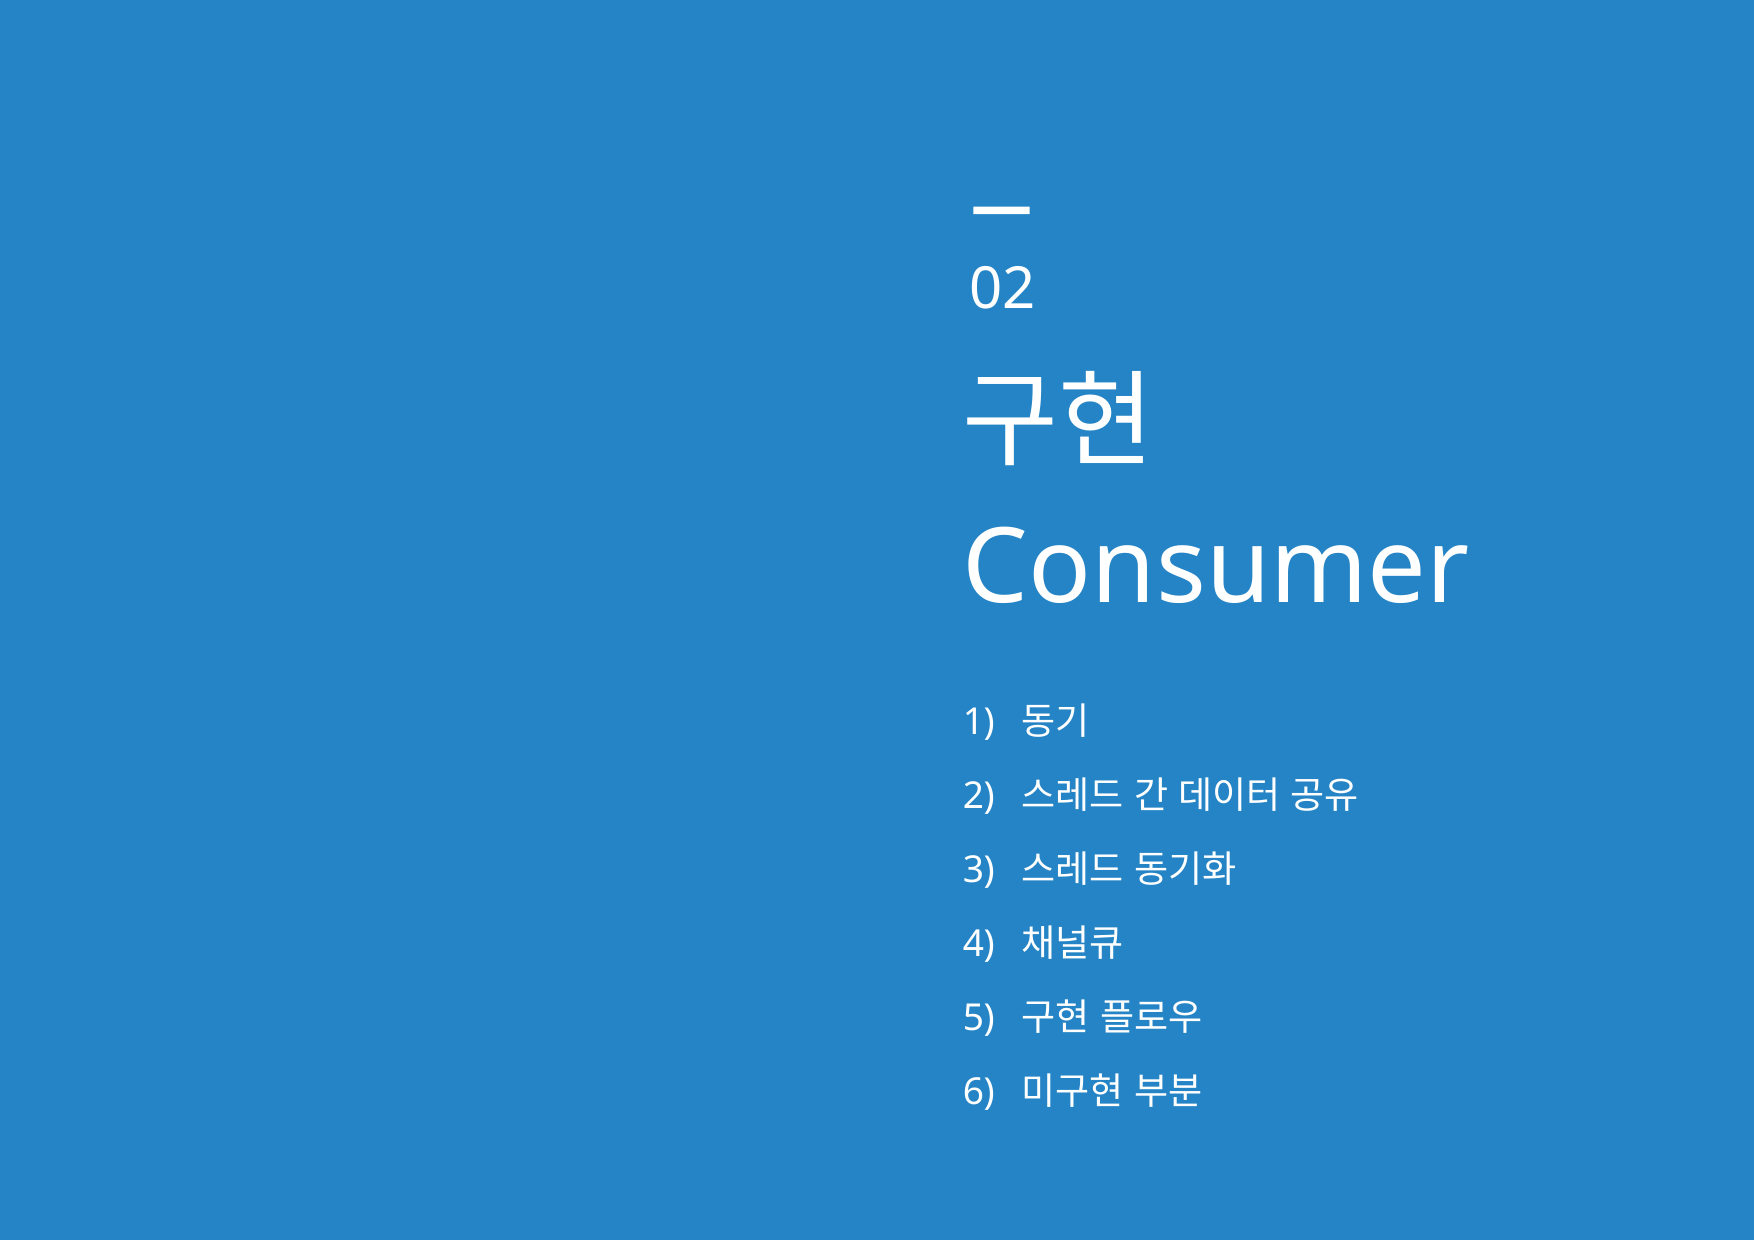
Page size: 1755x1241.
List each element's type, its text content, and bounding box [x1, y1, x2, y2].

list 구현 Consumer [947, 345, 1705, 667]
list 동기 스레드 간 데이터 공유 스레드 동기화 채널큐 구현 플로우 미구현 부분 [947, 667, 1705, 1124]
list 02 [938, 242, 1067, 328]
